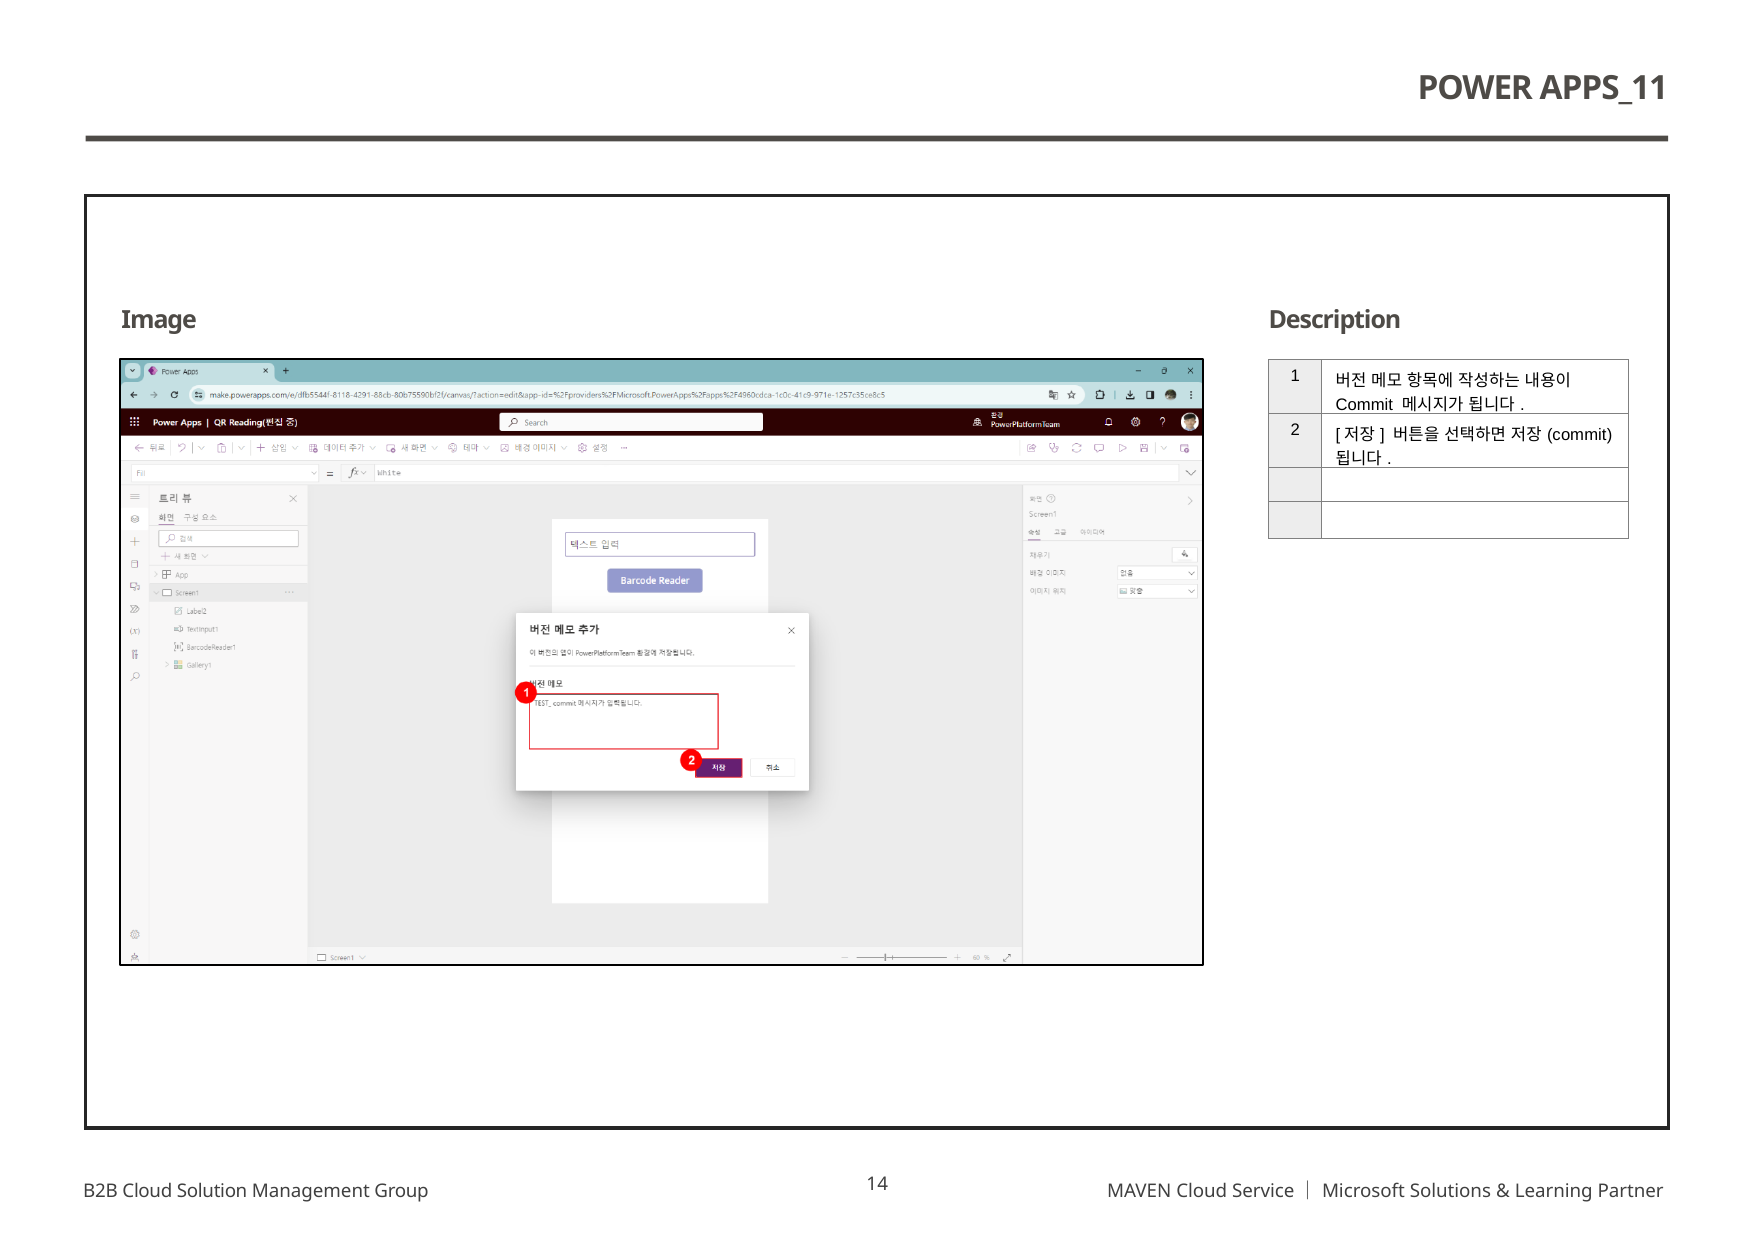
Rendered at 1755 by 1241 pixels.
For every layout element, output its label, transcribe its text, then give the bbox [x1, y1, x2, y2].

table_cell [1269, 502, 1321, 538]
text_box Image [121, 303, 482, 334]
table_cell [1269, 468, 1321, 501]
table_cell [1322, 468, 1628, 501]
table_cell [저장] 버튼을 선택하면 저장(commit)됩니다. [1322, 414, 1628, 467]
table_header 버전 메모 항목에 작성하는 내용이 Commit 메시지가 됩니다. [1322, 360, 1628, 413]
text_box POWER APPS_11 [85, 66, 1669, 107]
table_cell [1322, 502, 1628, 538]
text_box [85, 194, 1669, 1129]
picture [121, 359, 1202, 964]
text_box Description [1268, 303, 1629, 334]
table_cell 2 [1269, 414, 1321, 467]
table_header 1 [1269, 360, 1321, 413]
